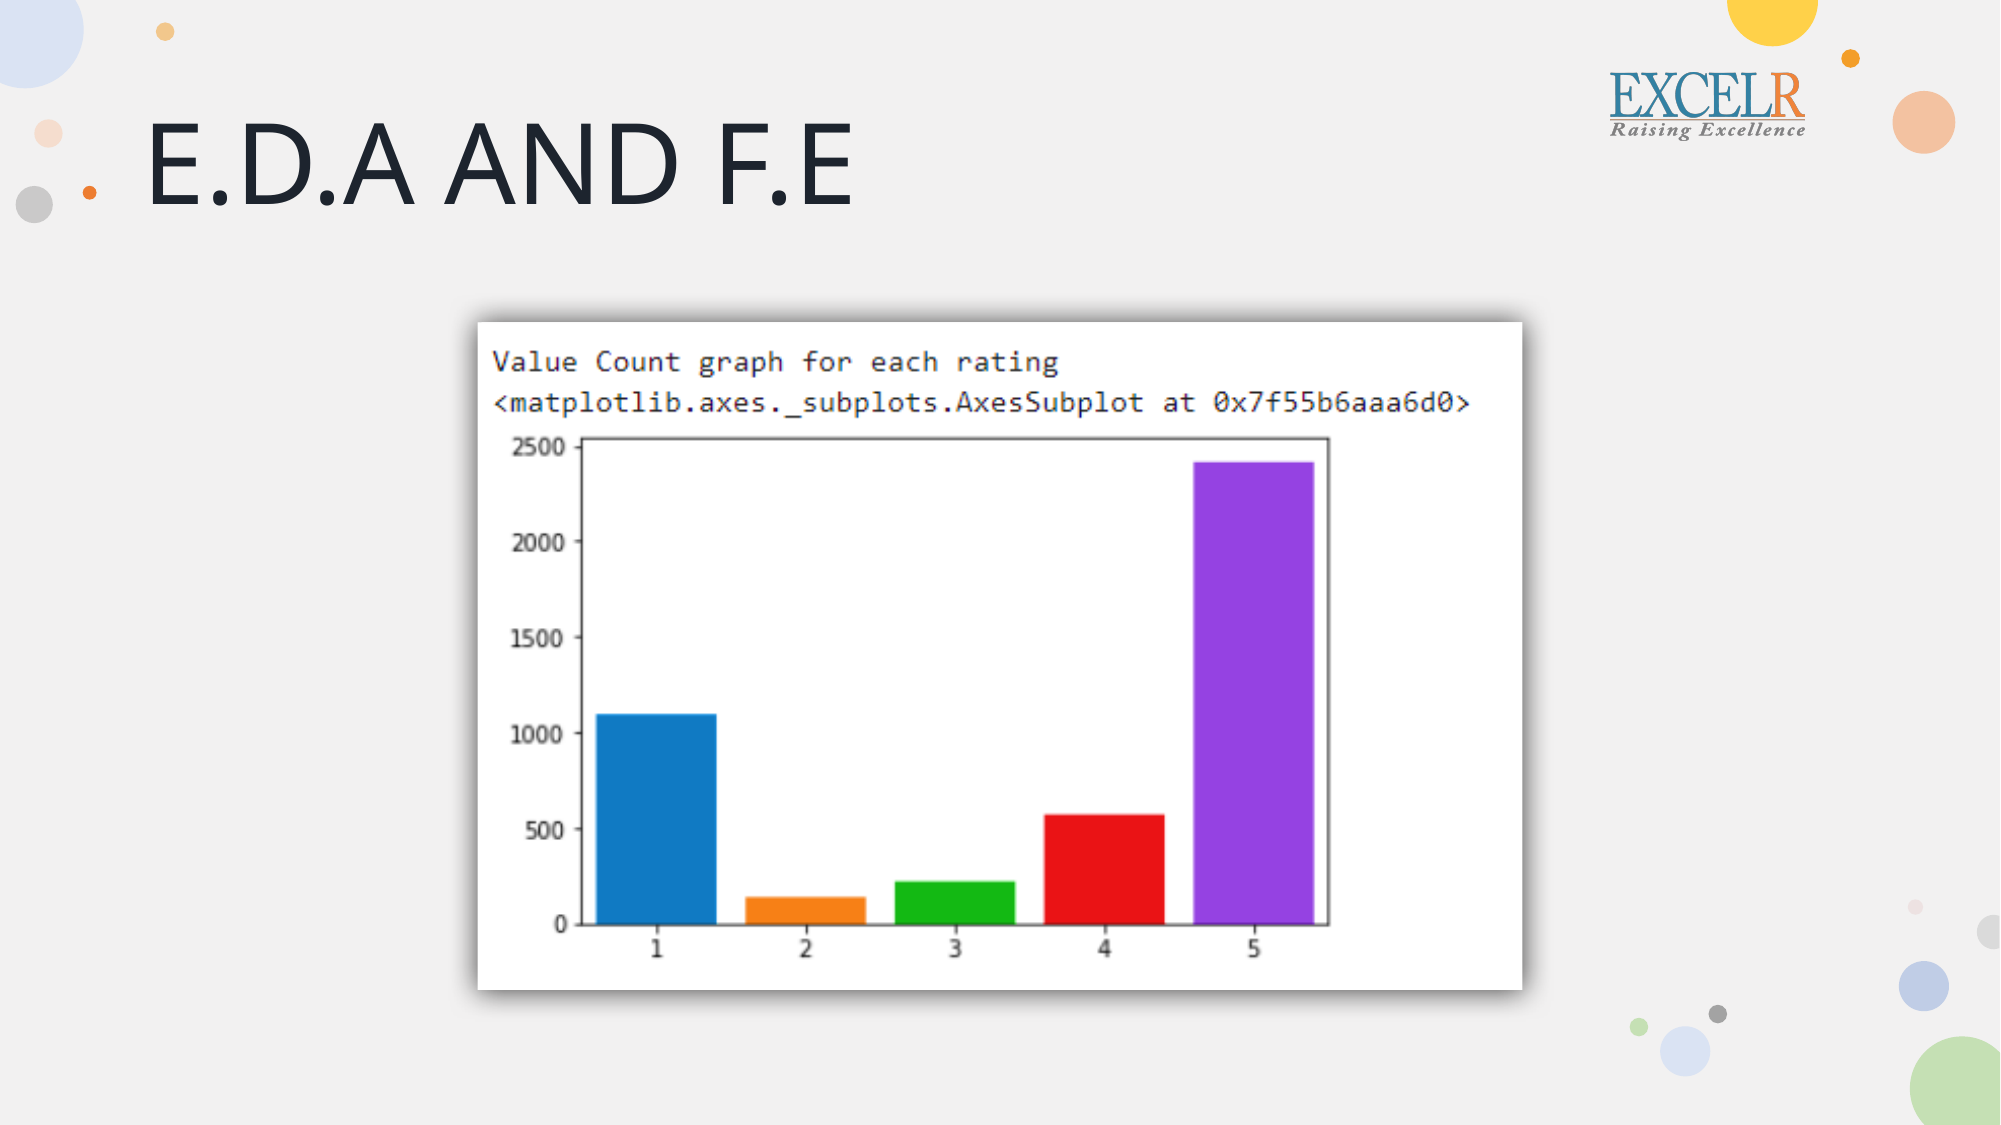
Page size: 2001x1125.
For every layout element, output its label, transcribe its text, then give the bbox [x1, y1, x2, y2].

picture [477, 322, 1523, 990]
picture [1609, 72, 1805, 141]
title E.D.A AND F.E [127, 59, 1877, 278]
